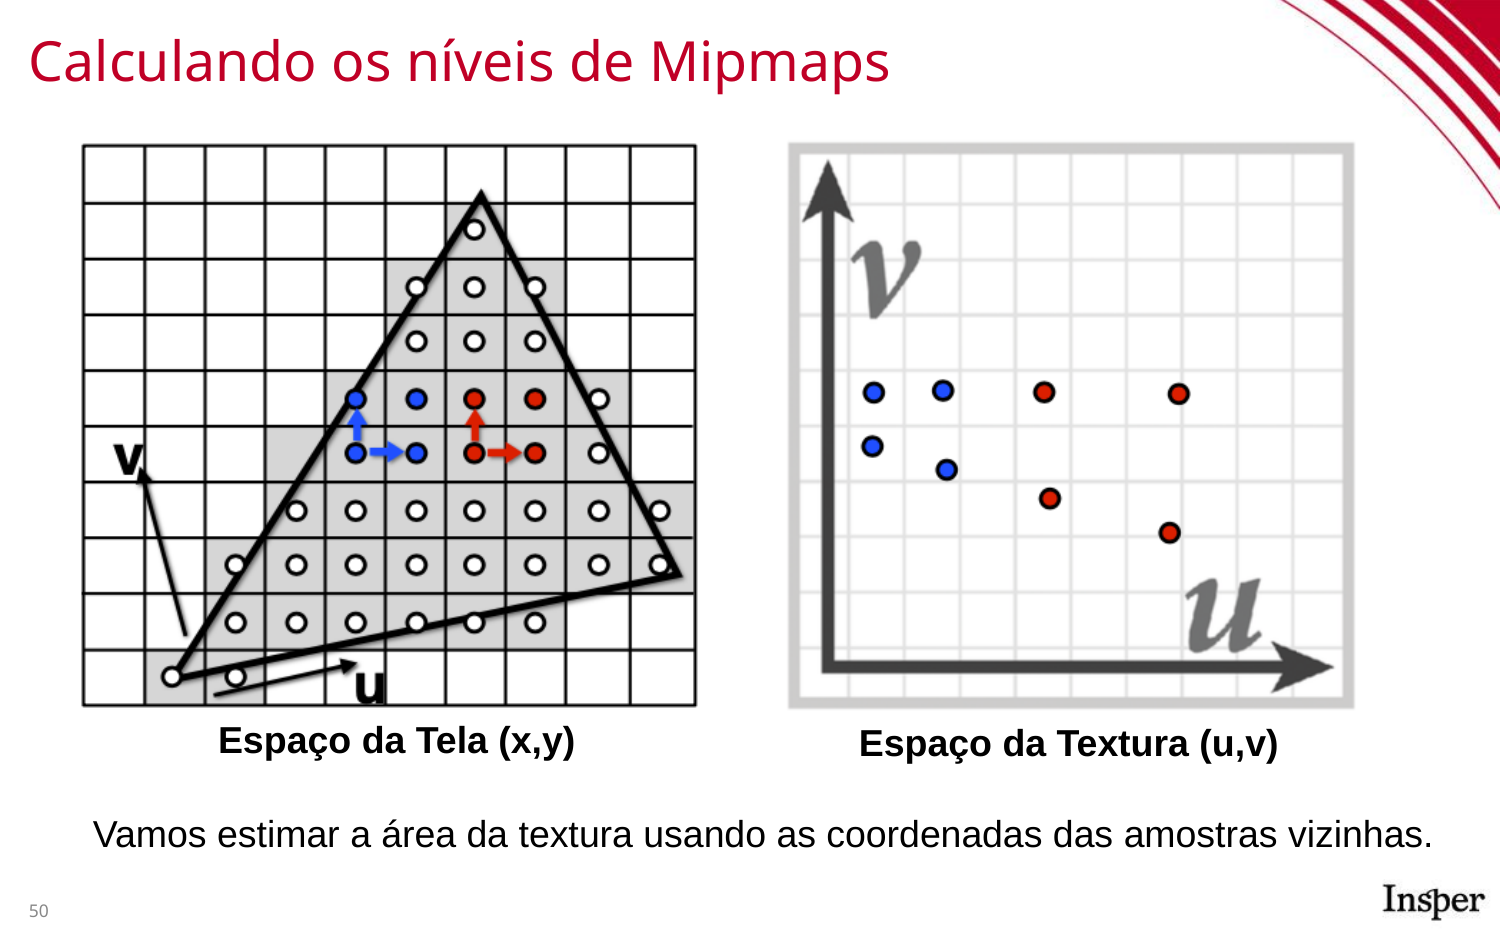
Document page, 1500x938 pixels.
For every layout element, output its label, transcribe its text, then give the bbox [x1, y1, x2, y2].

slide_number 50 [0, 887, 78, 938]
text_box Vamos estimar a área da textura usando as coordenadas das amostras vizinhas. [77, 802, 1461, 864]
text_box Espaço da Textura (u,v) [749, 711, 1388, 772]
text_box Espaço da Tela (x,y) [77, 724, 716, 770]
picture [76, 0, 1500, 938]
title Calculando os níveis de Mipmaps [13, 18, 1397, 104]
